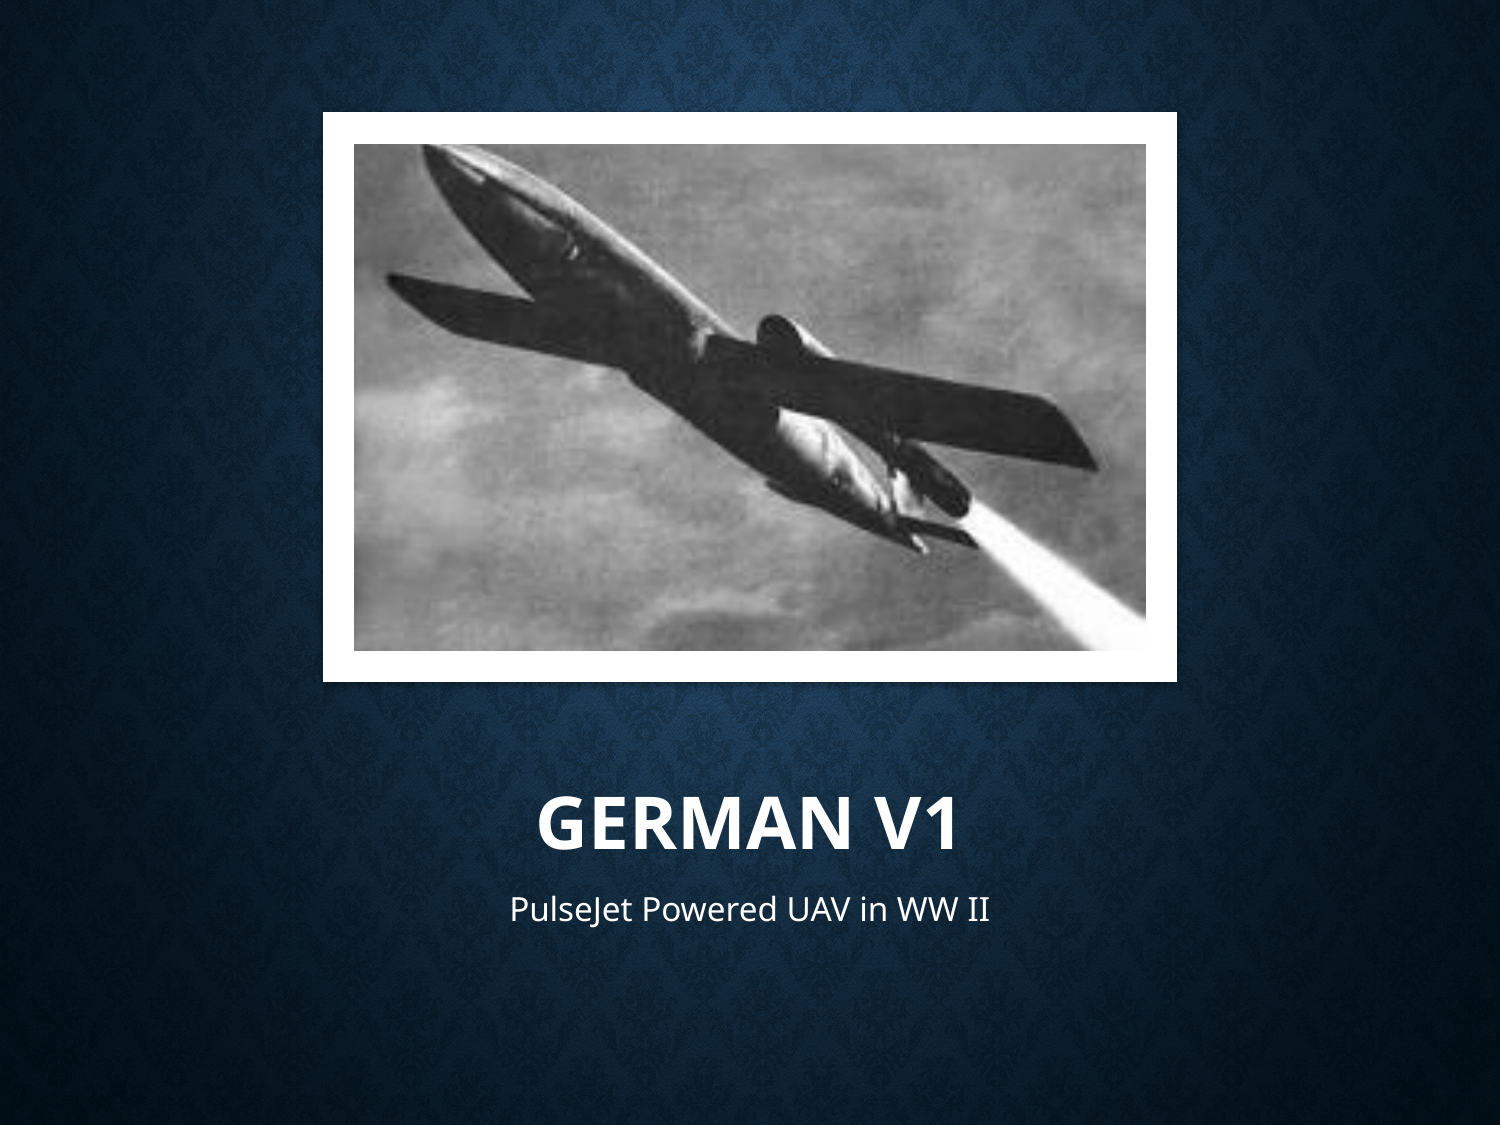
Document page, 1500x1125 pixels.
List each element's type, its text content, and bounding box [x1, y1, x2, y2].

title German V1 [104, 664, 1396, 872]
list PulseJet Powered UAV in WW II [104, 872, 1396, 988]
picture [353, 142, 1147, 652]
